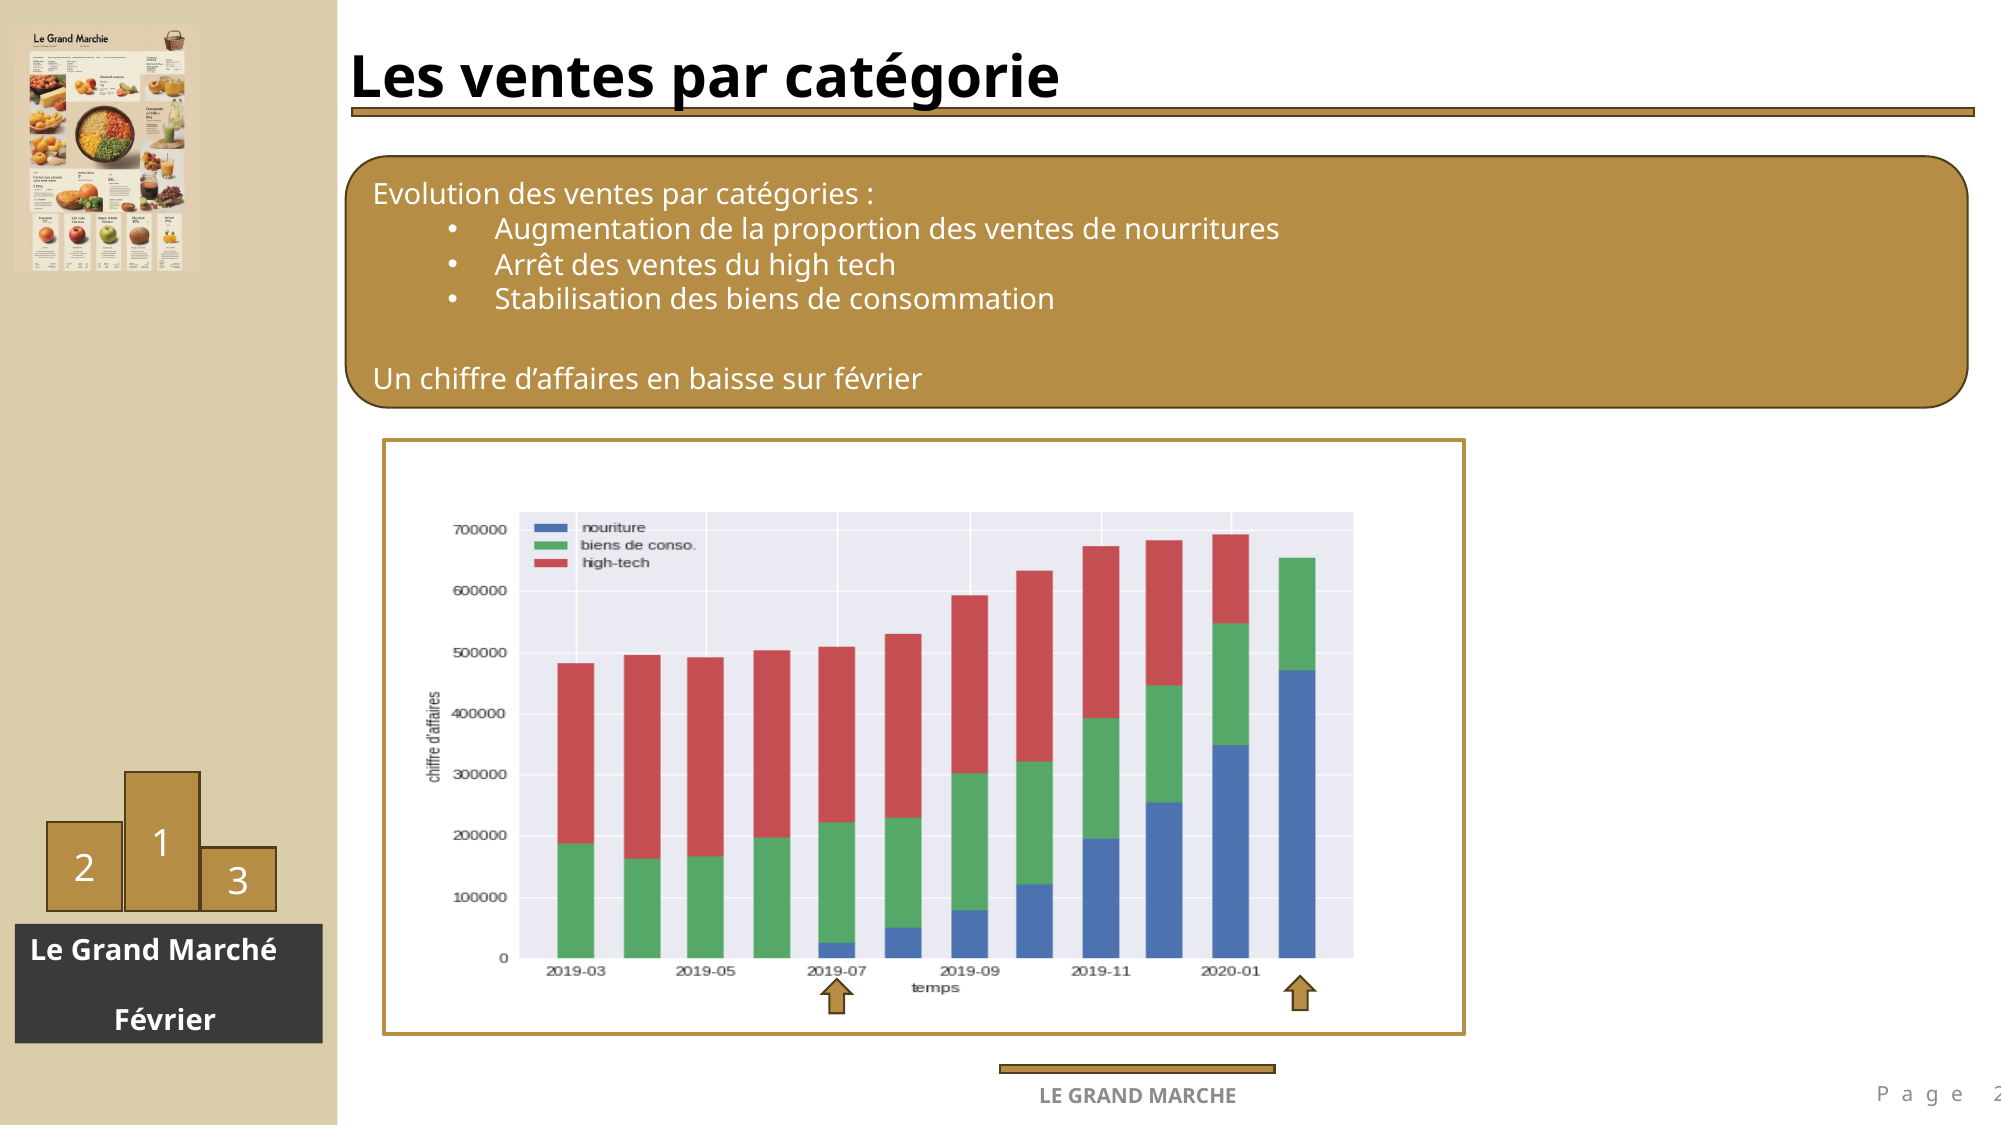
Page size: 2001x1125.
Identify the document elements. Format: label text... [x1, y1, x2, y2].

text_box Evolution des ventes par catégories : Augmentation de la proportion des ventes de nourritures Arrêt des ventes du high tech Stabilisation des biens de consommation Un chiffre d’affaires en baisse sur février [344, 155, 1969, 409]
picture [14, 24, 200, 271]
title Les ventes par catégorie [334, 40, 2000, 122]
picture [385, 442, 1462, 1032]
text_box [47, 771, 276, 912]
